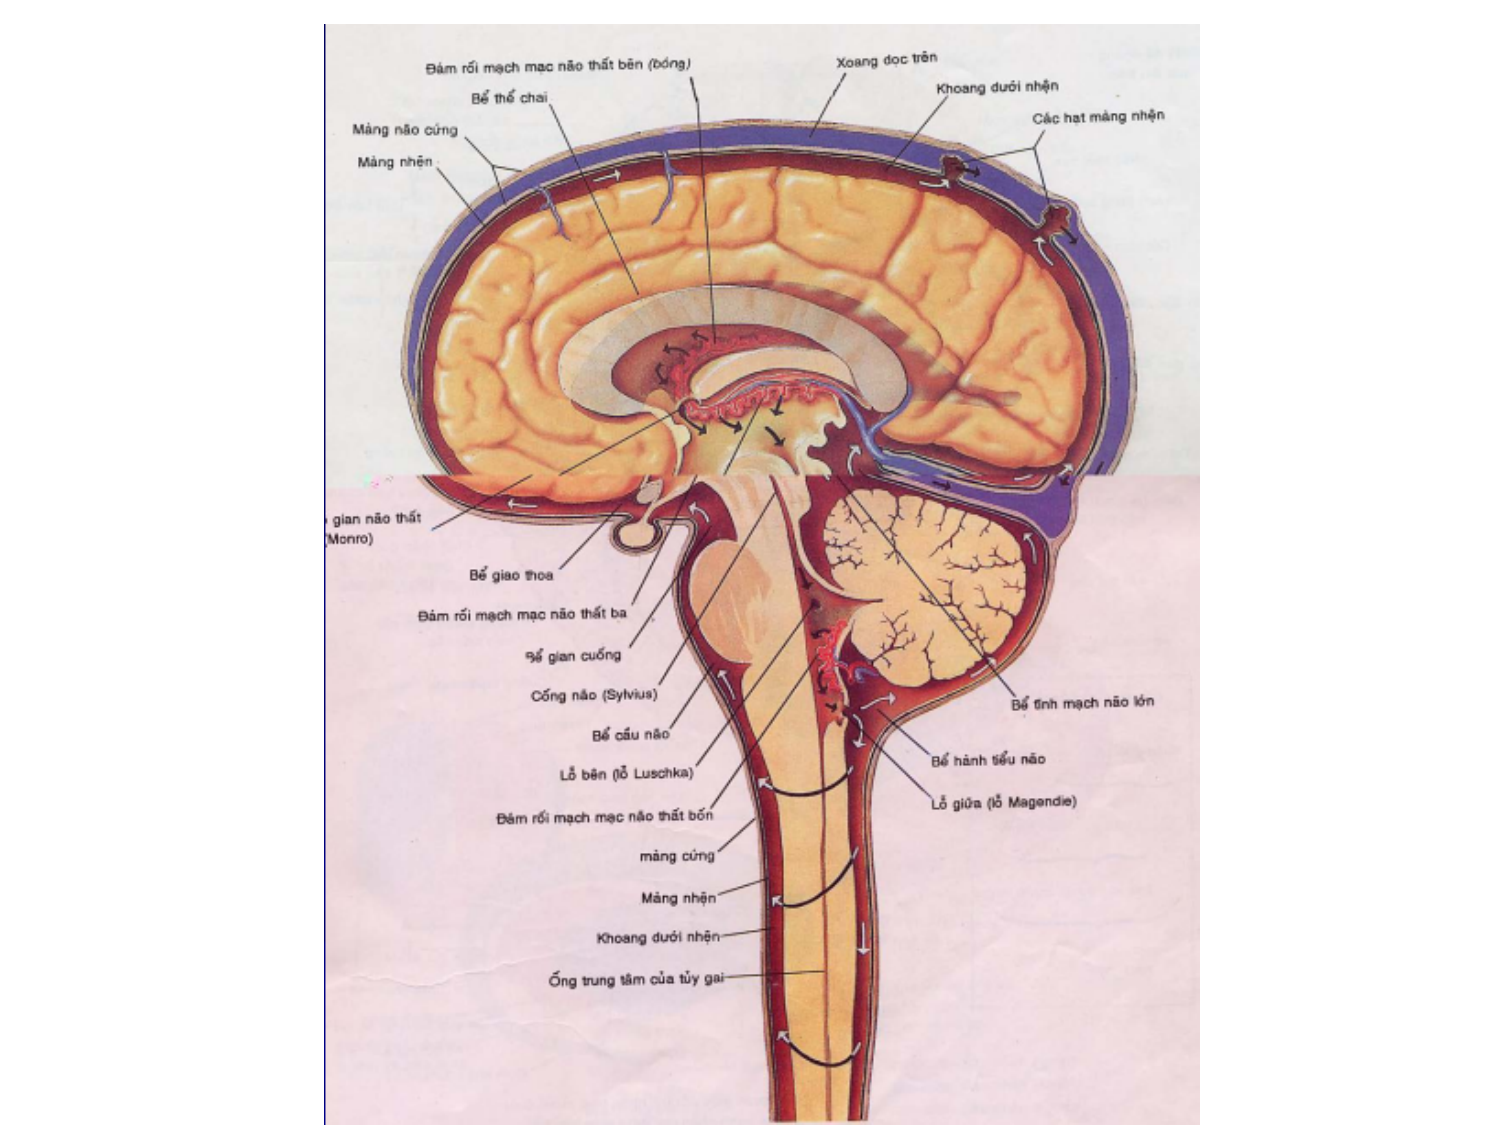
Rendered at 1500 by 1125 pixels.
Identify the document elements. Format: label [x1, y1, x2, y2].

list [324, 24, 1201, 1125]
